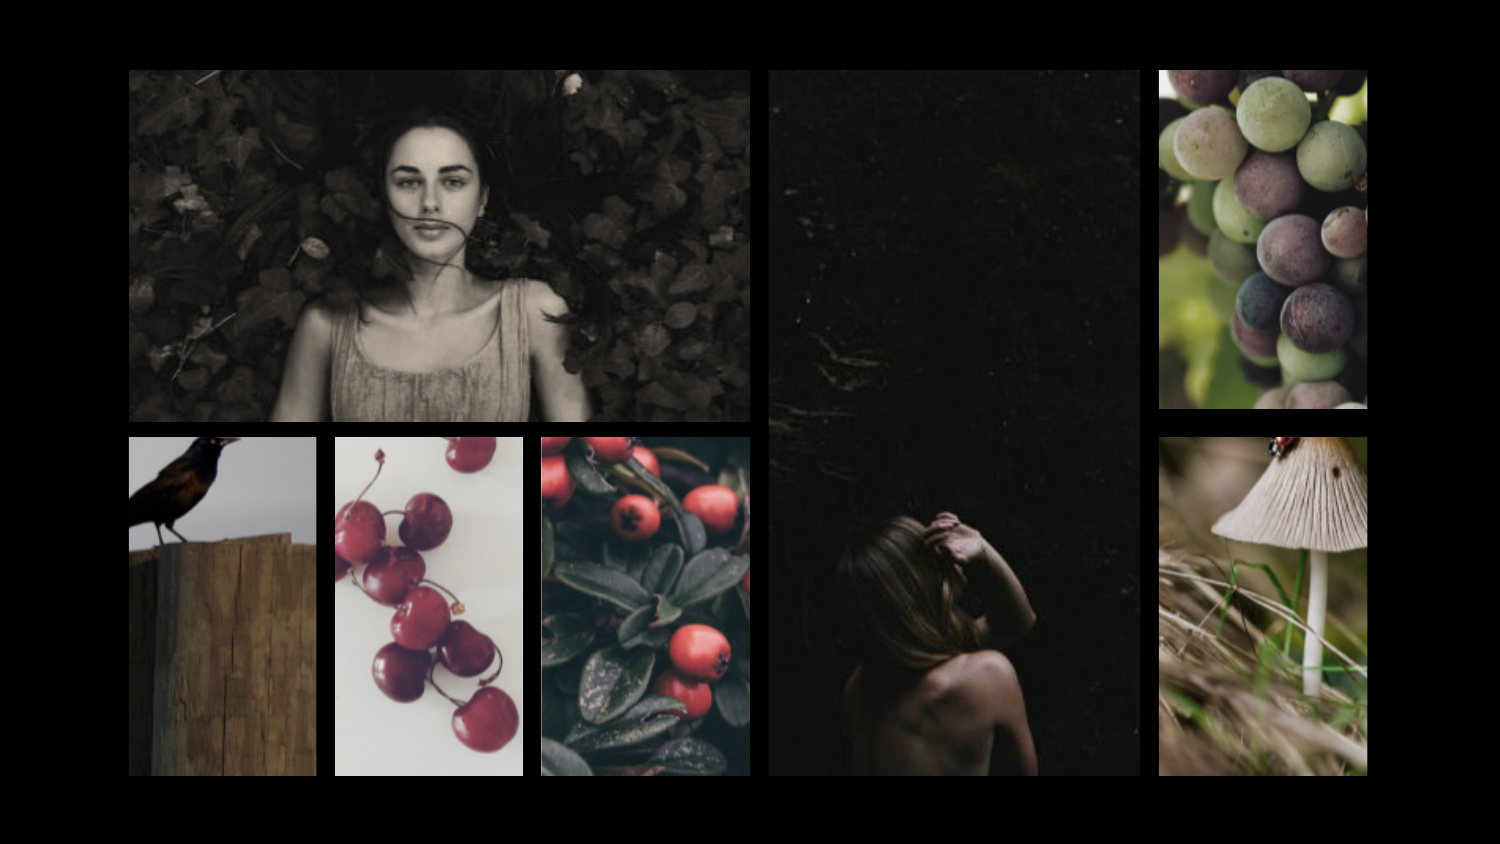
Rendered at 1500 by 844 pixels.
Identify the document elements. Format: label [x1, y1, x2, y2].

picture [1158, 437, 1368, 776]
picture [128, 437, 317, 776]
picture [768, 70, 1141, 776]
picture [335, 437, 523, 776]
picture [128, 70, 750, 422]
picture [541, 437, 750, 776]
picture [1158, 70, 1368, 409]
